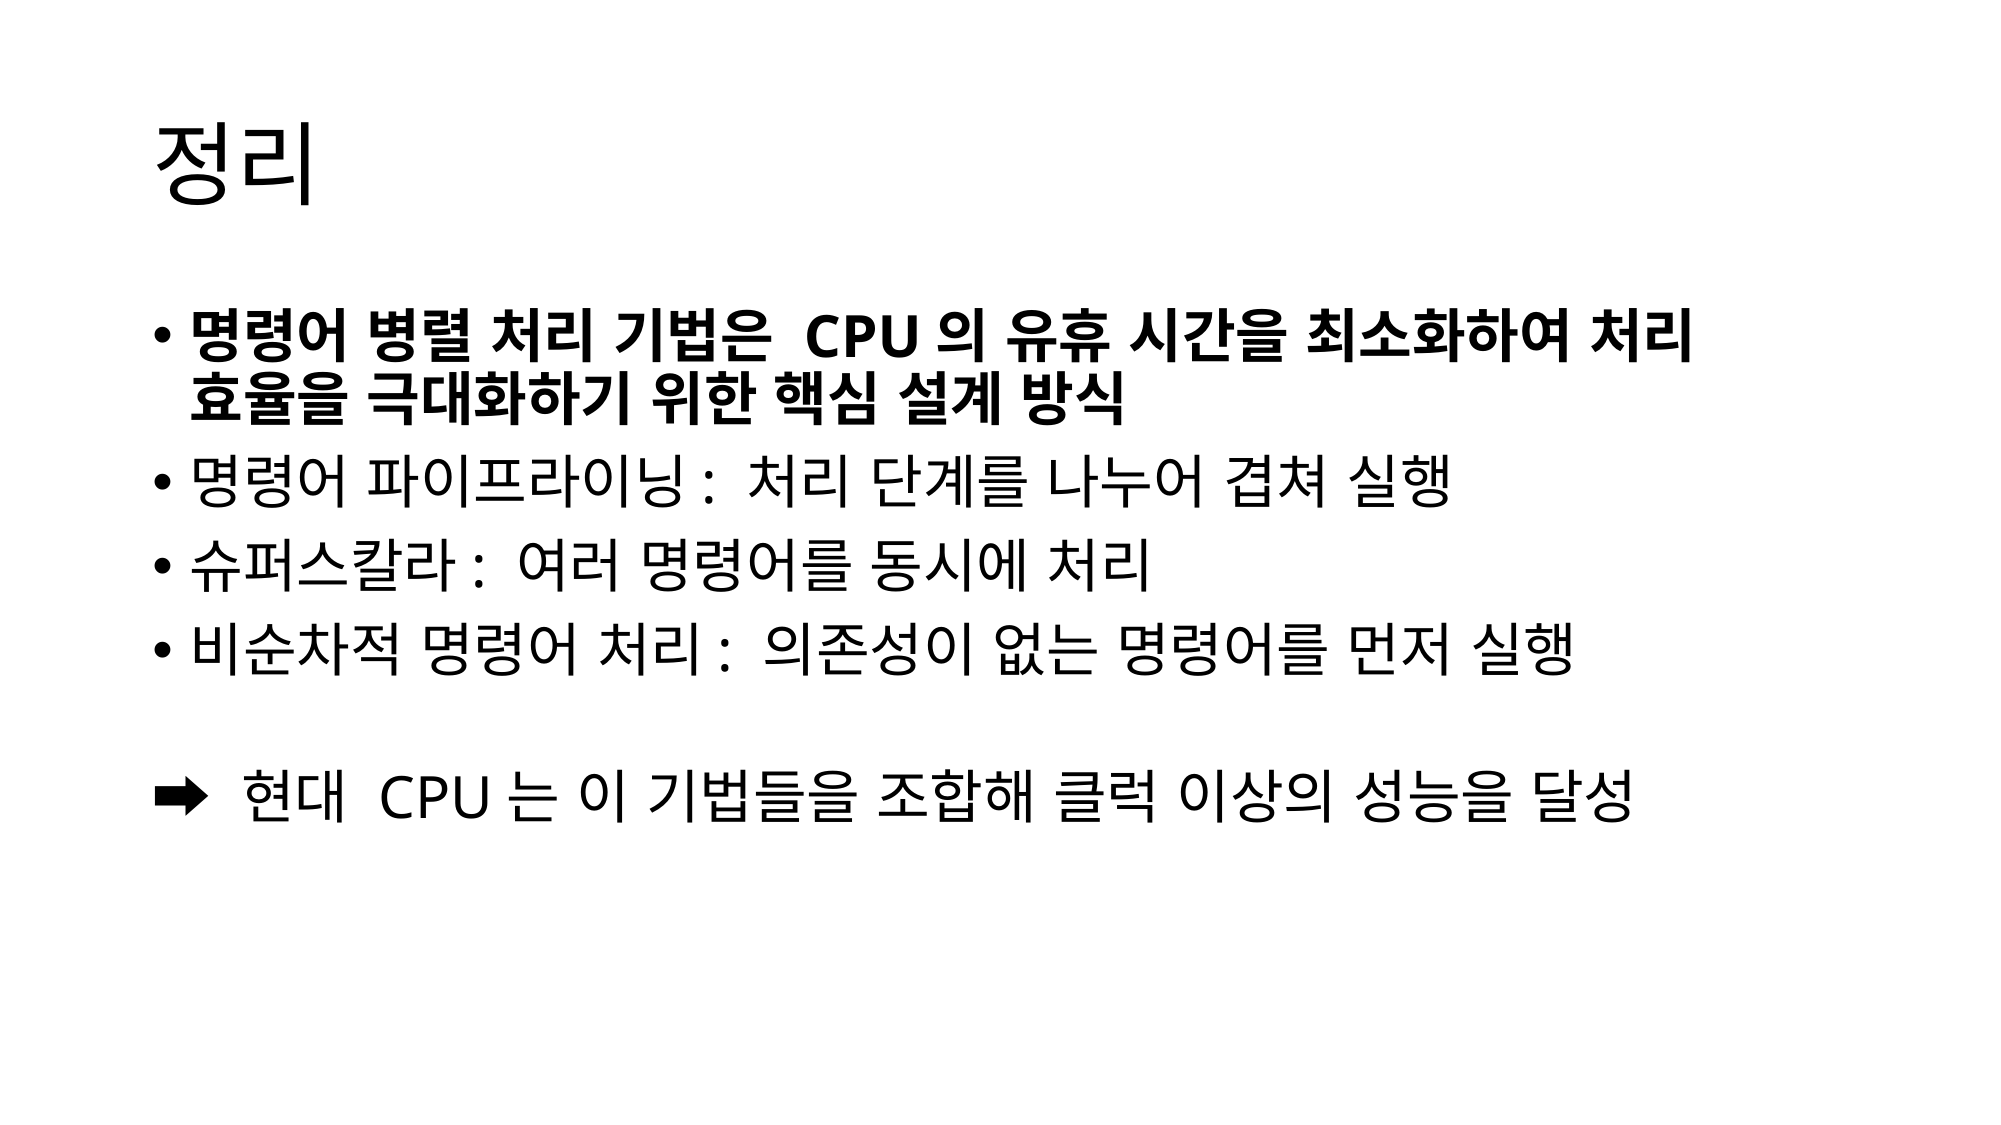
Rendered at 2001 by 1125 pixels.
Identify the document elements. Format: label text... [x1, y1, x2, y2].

list 명령어 병렬 처리 기법은 CPU의 유휴 시간을 최소화하여 처리 효율을 극대화하기 위한 핵심 설계 방식 명령어 파이프라이닝: 처리 단계를 나누어 겹쳐 실행 슈퍼스칼라: 여러 명령어를 동시에 처리 비순차적 명령어 처리: 의존성이 없는 명령어를 먼저 실행 ➡ 현대 CPU는 이 기법들을 조합해 클럭 이상의 성능을 달성 [137, 299, 1863, 1014]
title 정리 [137, 59, 1863, 278]
